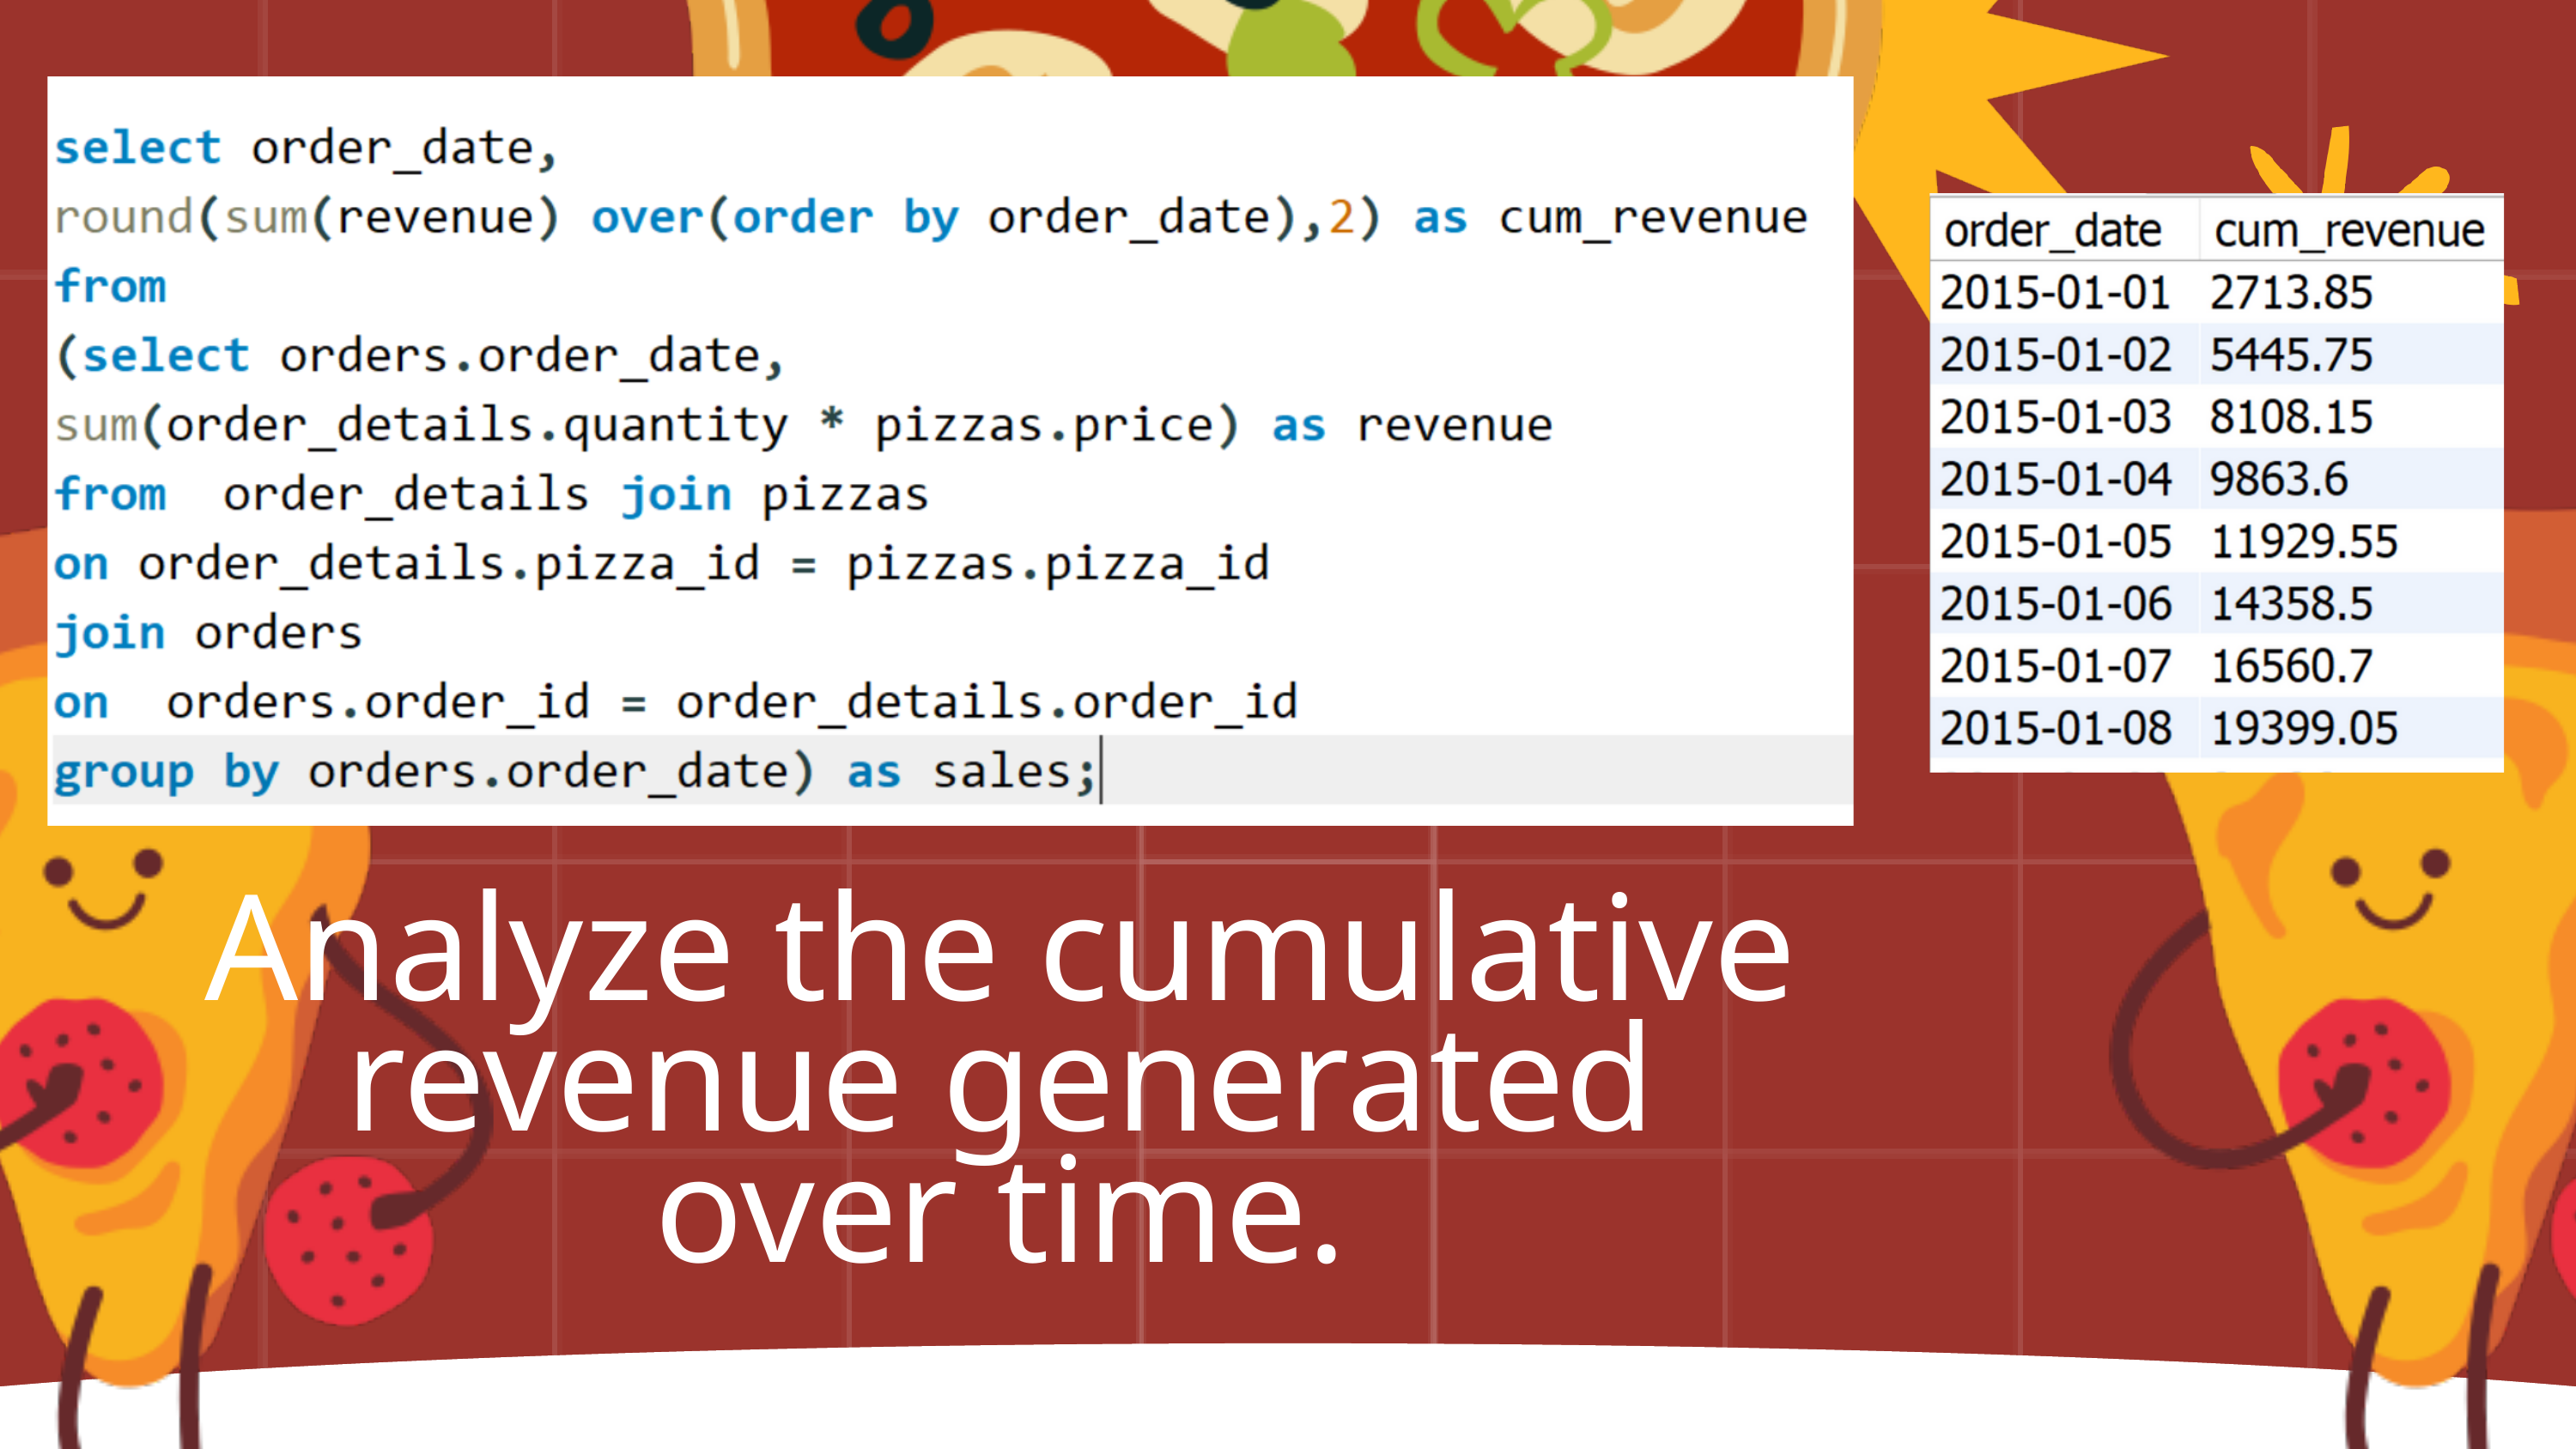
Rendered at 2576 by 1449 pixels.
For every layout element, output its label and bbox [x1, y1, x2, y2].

text_box [0, 0, 2576, 1340]
text_box [0, 1343, 2576, 1449]
